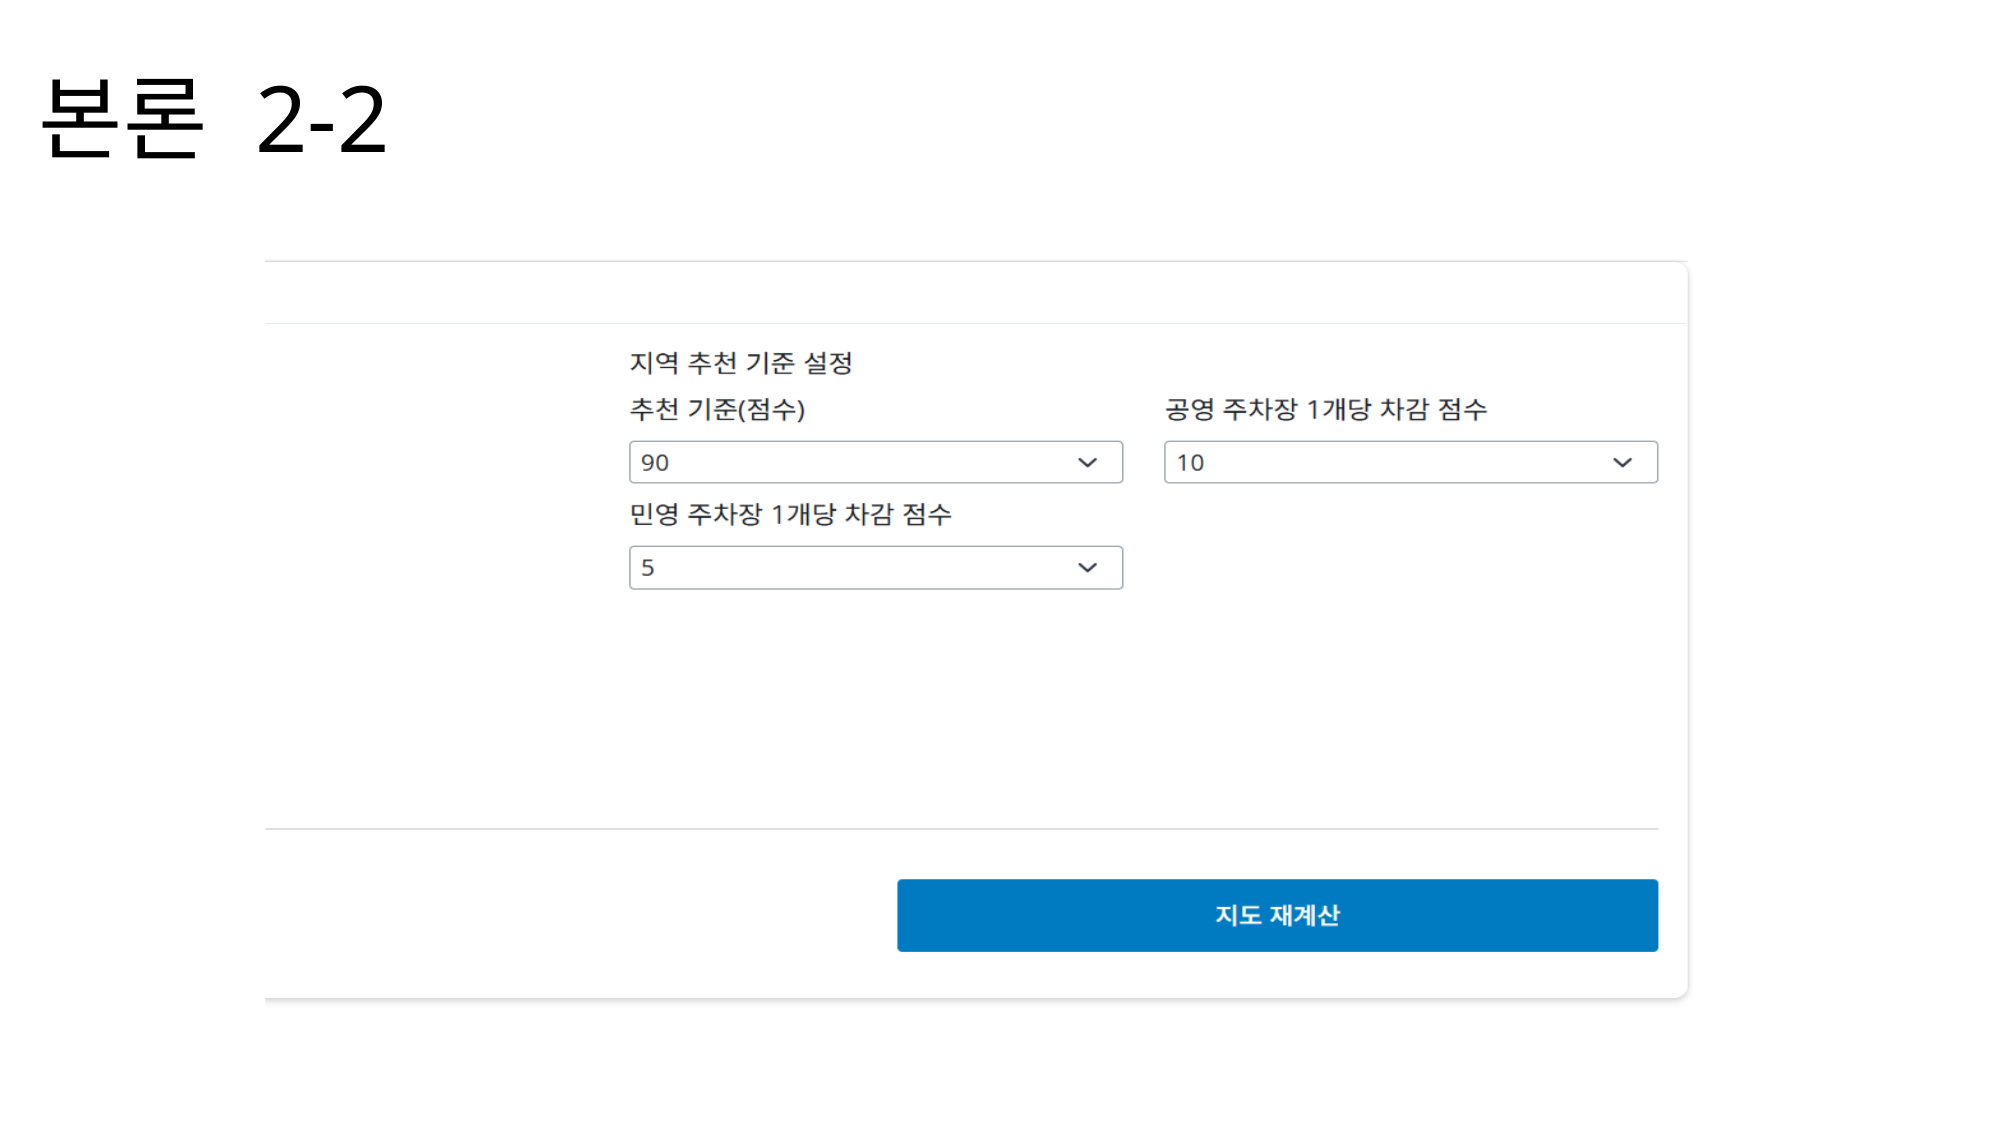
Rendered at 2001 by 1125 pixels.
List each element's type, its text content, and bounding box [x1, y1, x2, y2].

title 본론 2-2 [23, 14, 1749, 233]
picture [265, 255, 1696, 1027]
